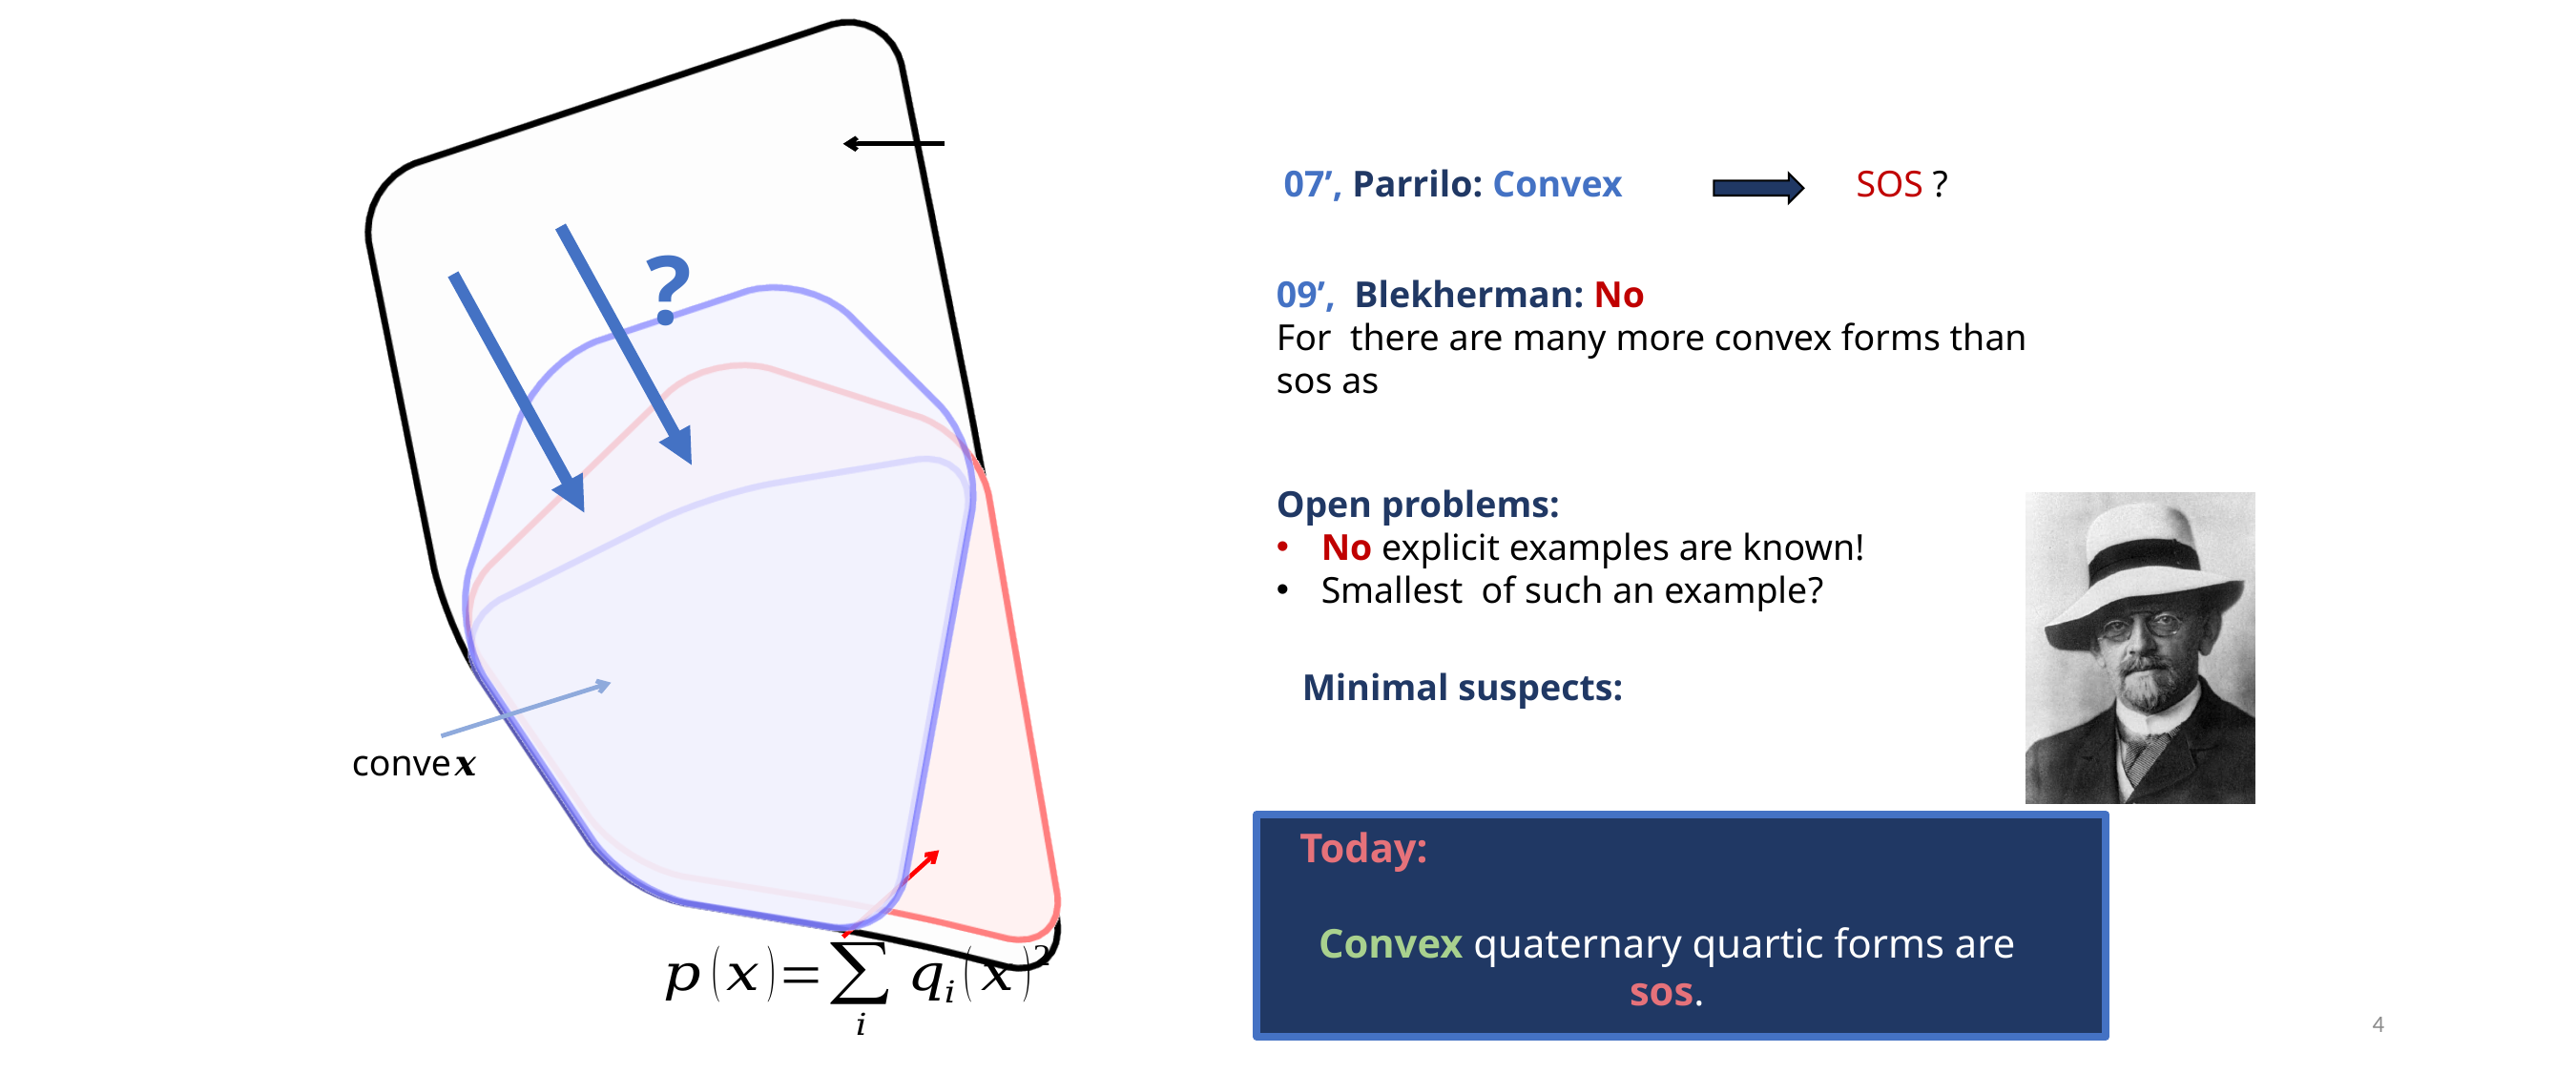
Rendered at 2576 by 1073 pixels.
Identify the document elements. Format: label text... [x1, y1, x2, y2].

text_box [1269, 154, 2255, 213]
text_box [1220, 0, 1362, 1073]
picture [2025, 492, 2255, 804]
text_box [315, 682, 612, 828]
slide_number 4 [1818, 994, 2399, 1052]
text_box Today: Convex quaternary quartic forms are sos. [1362, 814, 2107, 1037]
picture [141, 0, 1220, 1073]
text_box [452, 222, 728, 513]
